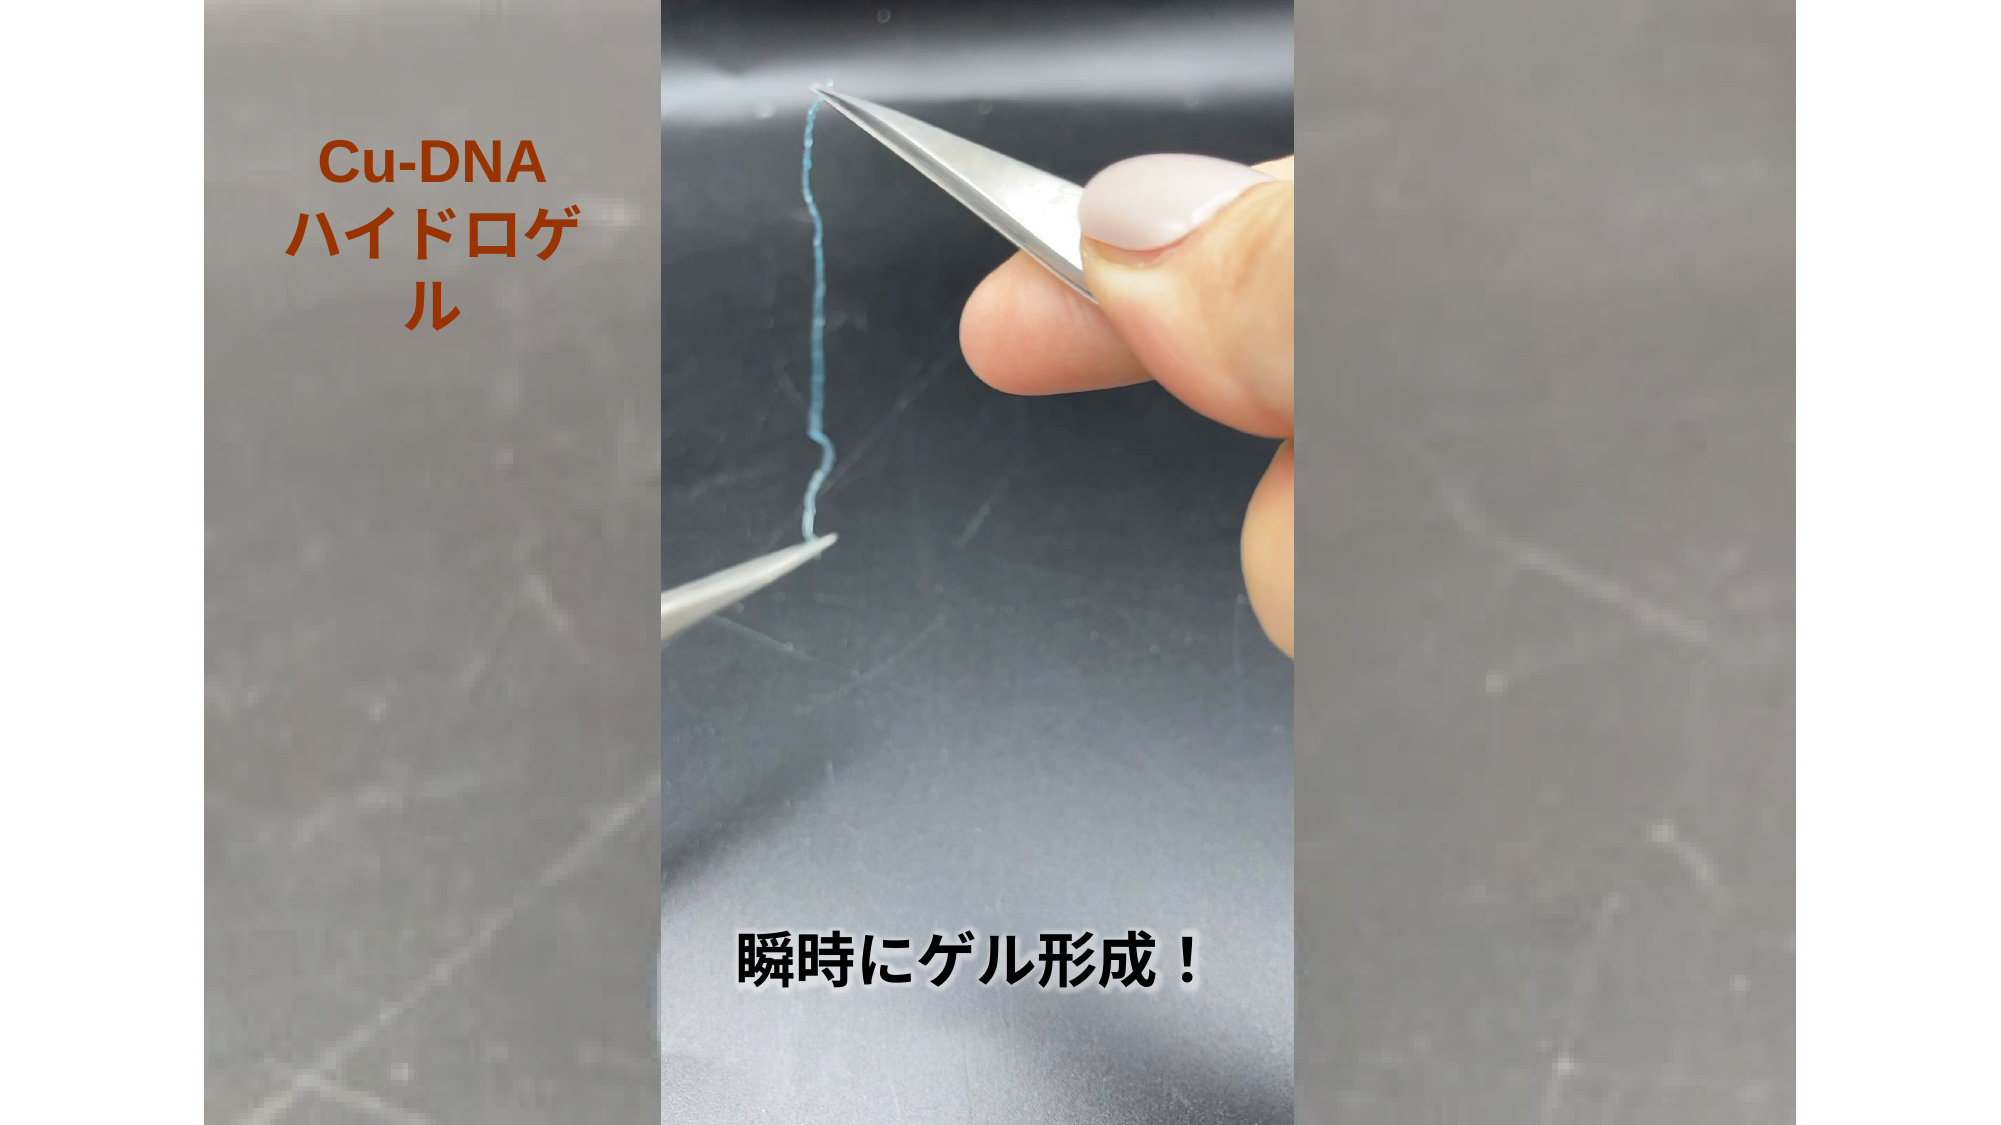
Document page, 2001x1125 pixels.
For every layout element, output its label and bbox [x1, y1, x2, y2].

text_box [204, 0, 661, 1125]
text_box [661, 0, 1294, 1125]
text_box [1294, 0, 1796, 1125]
